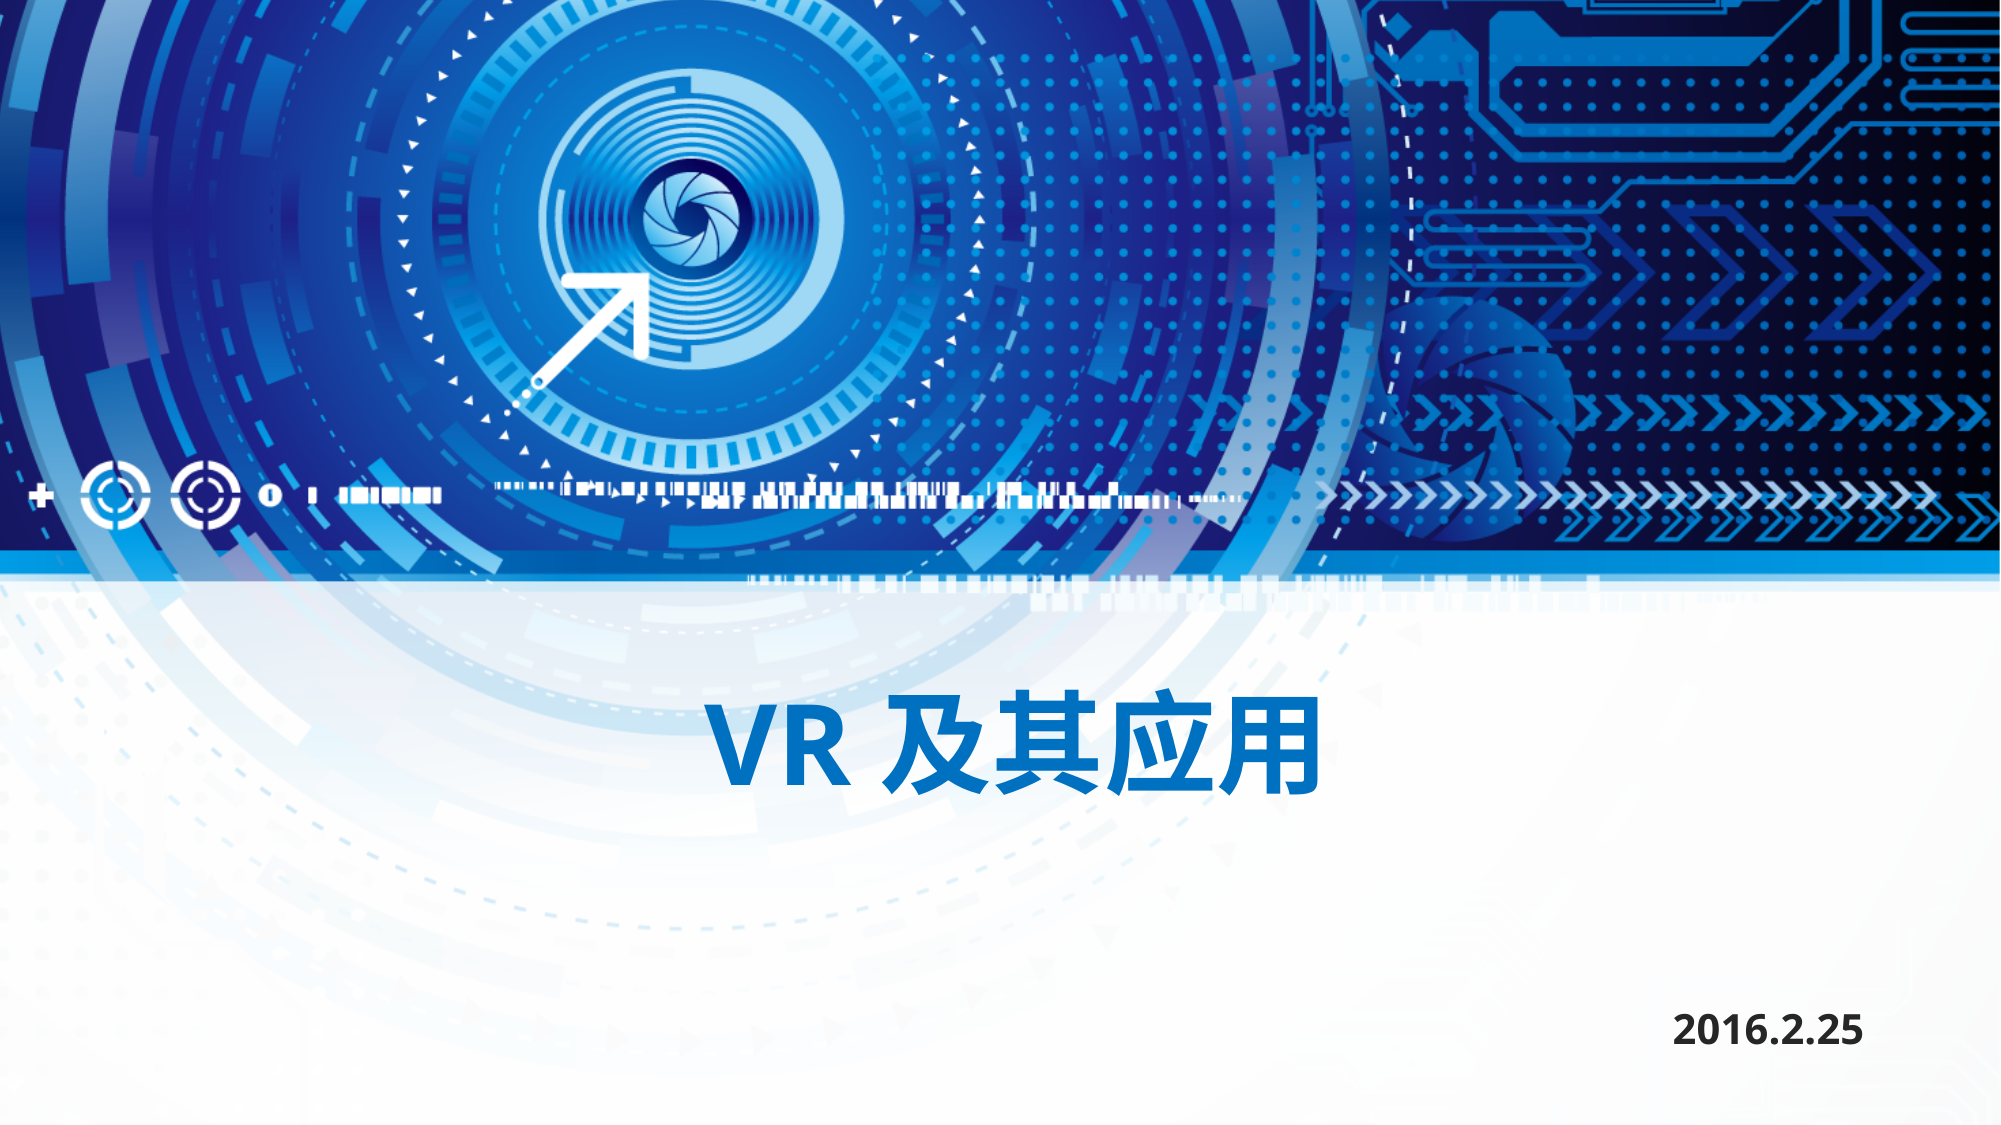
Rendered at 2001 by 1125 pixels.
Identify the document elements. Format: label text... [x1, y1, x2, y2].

subtitle 2016.2.25 [1626, 990, 1880, 1080]
title VR及其应用 [154, 639, 1880, 818]
picture [0, 0, 2000, 581]
